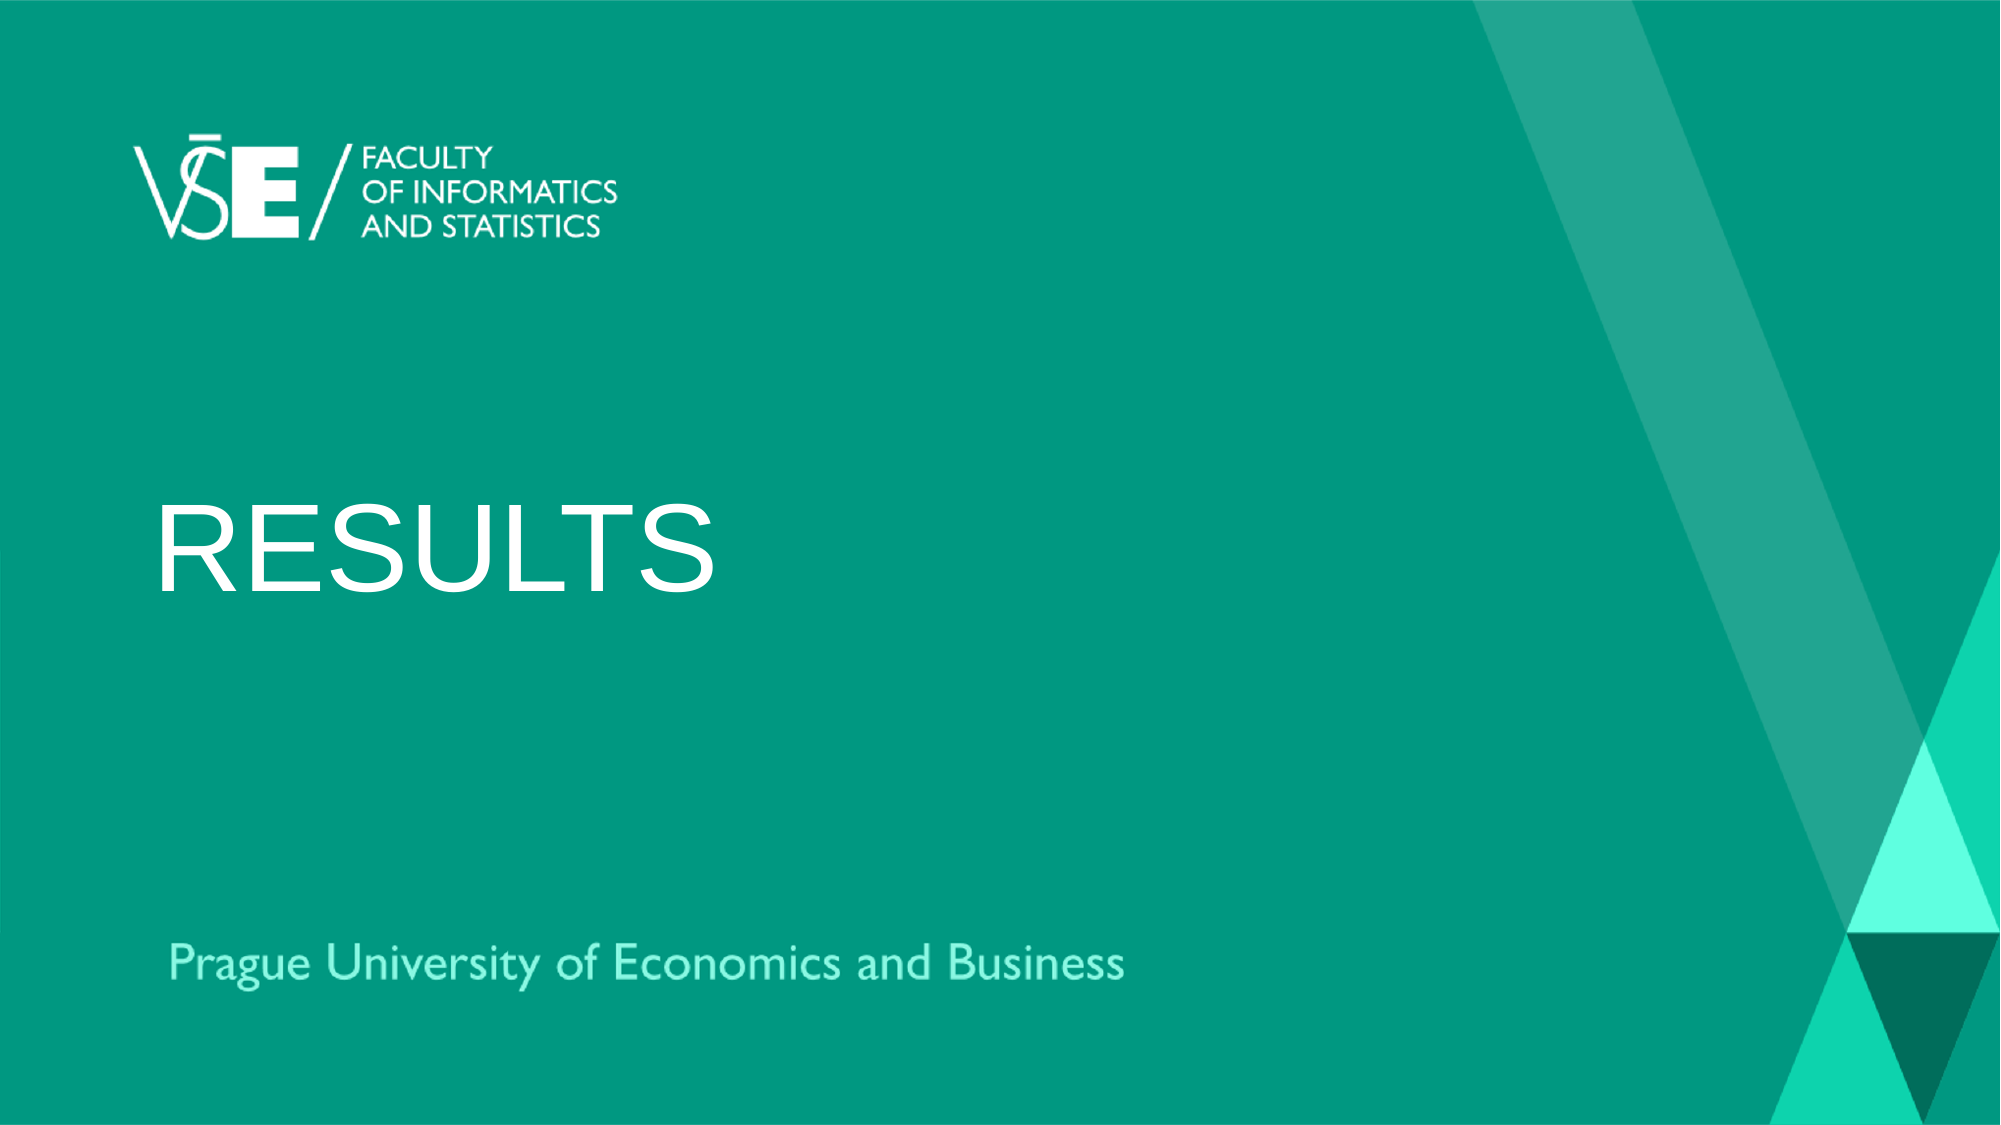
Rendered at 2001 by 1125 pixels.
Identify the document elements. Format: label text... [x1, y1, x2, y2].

title RESULTS [137, 475, 1863, 768]
picture [0, 0, 2000, 1125]
